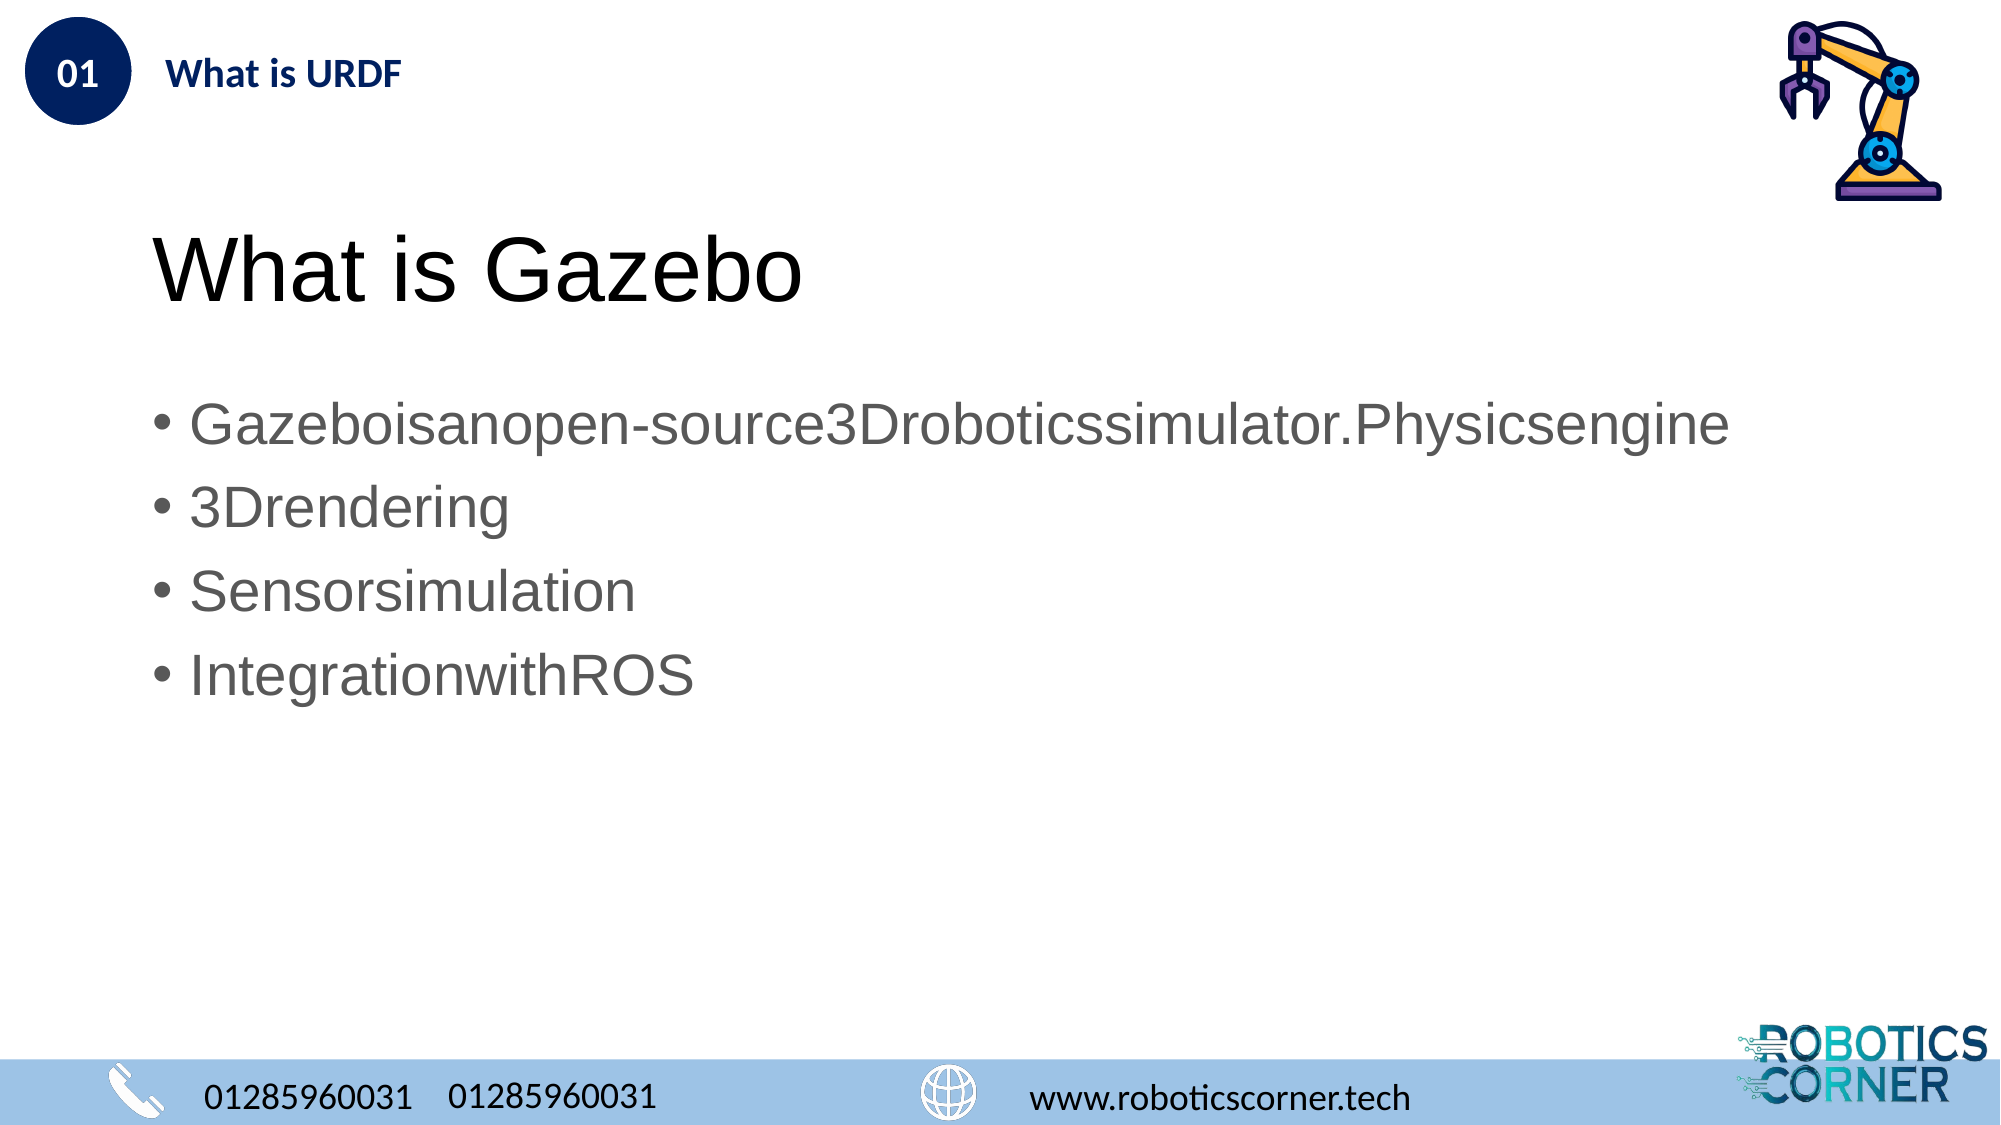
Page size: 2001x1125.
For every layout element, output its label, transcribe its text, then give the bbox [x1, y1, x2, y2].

picture [1723, 923, 1996, 1125]
list Gazeboisanopen-source3Droboticssimulator.Physicsengine 3Drendering Sensorsimulation IntegrationwithROS [137, 386, 1863, 938]
picture [915, 1059, 981, 1125]
text_box www.roboticscorner.tech [1014, 1065, 1430, 1125]
text_box What is URDF [150, 38, 622, 103]
text_box 01285960031 [433, 1063, 684, 1124]
picture [1771, 21, 1950, 201]
text_box 01285960031 [189, 1064, 440, 1125]
title What is Gazebo [137, 187, 1863, 356]
text_box 01 [21, 13, 135, 129]
text_box [1996, 1058, 2000, 1125]
text_box [0, 1058, 1723, 1125]
picture [103, 1057, 170, 1124]
